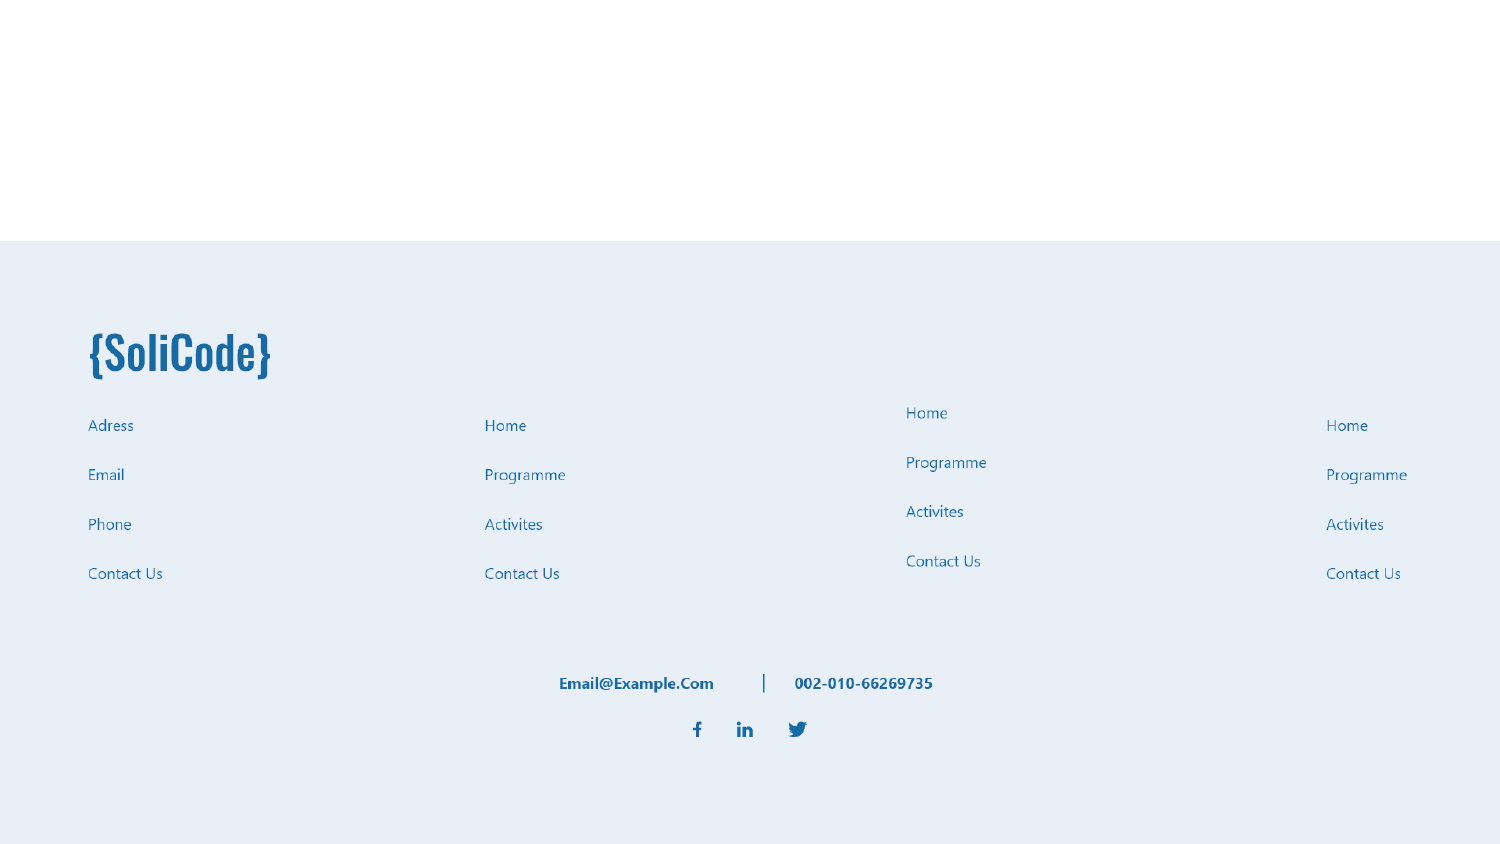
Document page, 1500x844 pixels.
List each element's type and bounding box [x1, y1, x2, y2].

picture [0, 241, 1500, 844]
